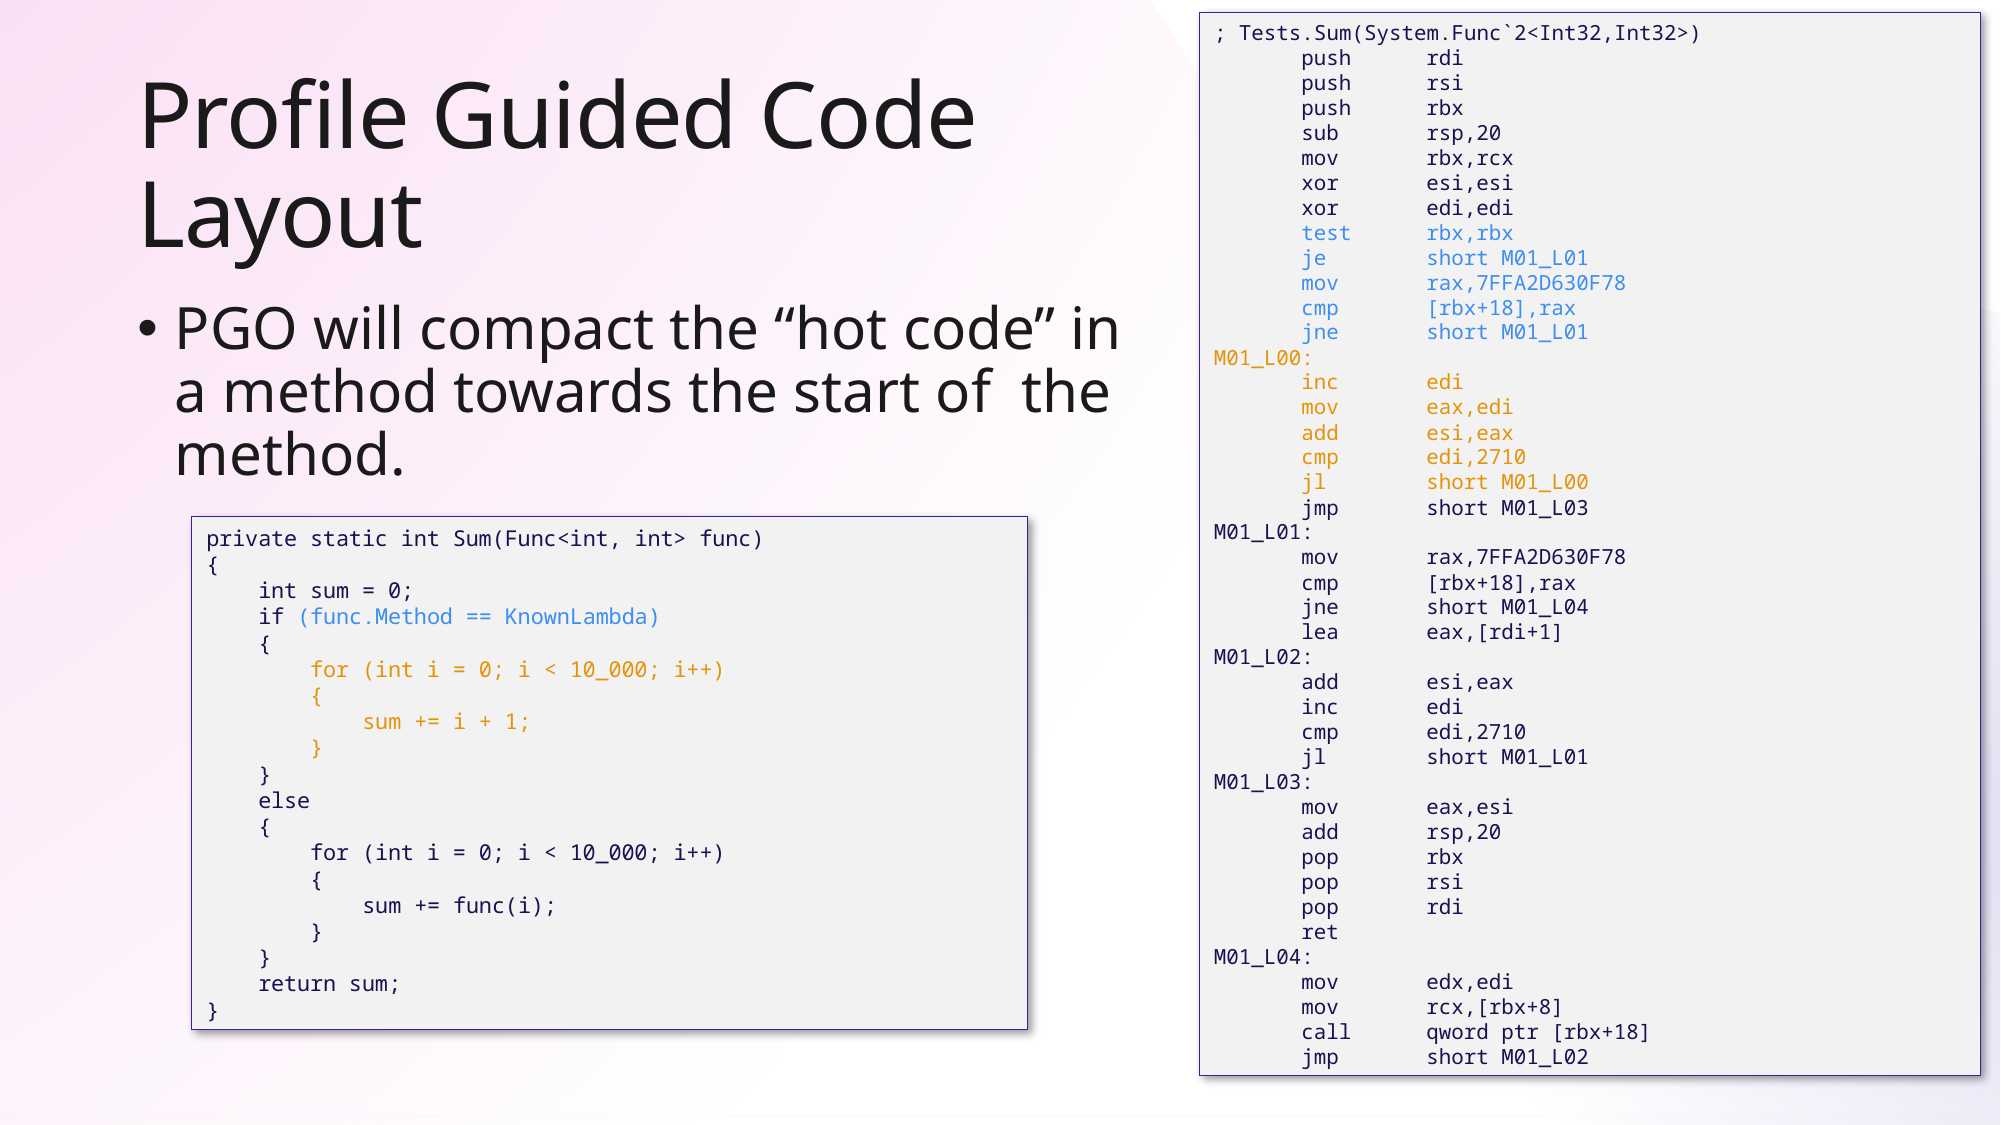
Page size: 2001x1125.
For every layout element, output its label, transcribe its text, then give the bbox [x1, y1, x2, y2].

picture [0, 0, 2001, 1125]
title Profile Guided Code Layout [137, 59, 1153, 278]
list PGO will compact the “hot code” in a method towards the start of the method. [137, 299, 1139, 1014]
text_box ; Tests.Sum(System.Func`2<Int32,Int32>) push rdi push rsi push rbx sub rsp,20 mov rbx,rcx xor esi,esi xor edi,edi test rbx,rbx je short M01_L01 mov rax,7FFA2D630F78 cmp [rbx+18],rax jne short M01_L01 M01_L00: inc edi mov eax,edi add esi,eax cmp edi,2710 jl short M01_L00 jmp short M01_L03 M01_L01: mov rax,7FFA2D630F78 cmp [rbx+18],rax jne short M01_L04 lea eax,[rdi+1] M01_L02: add esi,eax inc edi cmp edi,2710 jl short M01_L01 M01_L03: mov eax,esi add rsp,20 pop rbx pop rsi pop rdi ret M01_L04: mov edx,edi mov rcx,[rbx+8] call qword ptr [rbx+18] jmp short M01_L02 [1199, 12, 1981, 1076]
text_box private static int Sum(Func<int, int> func) { int sum = 0; if (func.Method == KnownLambda) { for (int i = 0; i < 10_000; i++) { sum += i + 1; } } else { for (int i = 0; i < 10_000; i++) { sum += func(i); } } return sum; } [191, 516, 1028, 1030]
